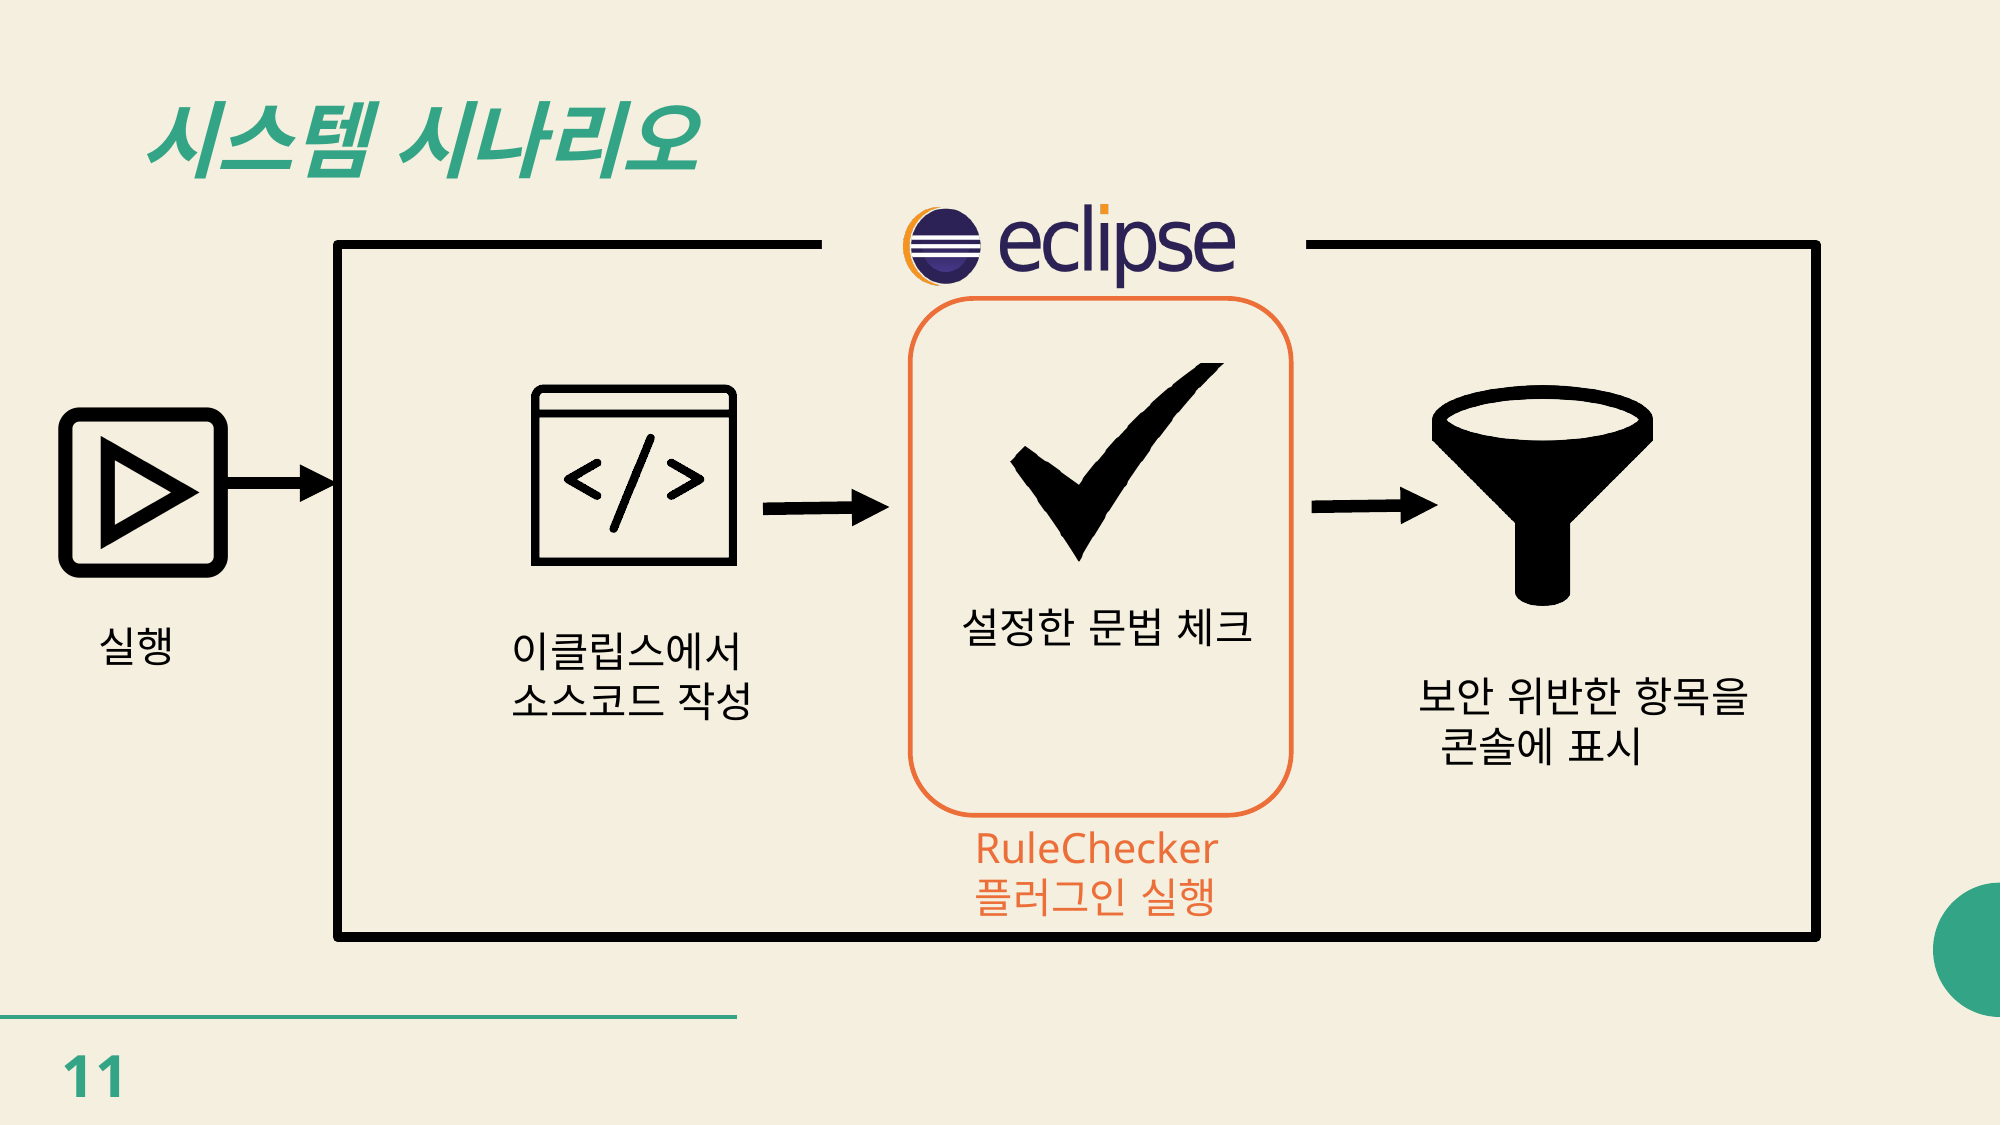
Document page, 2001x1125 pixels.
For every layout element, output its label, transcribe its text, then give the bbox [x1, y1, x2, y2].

picture [531, 372, 737, 578]
text_box [336, 244, 1817, 938]
title 시스템 시나리오 [125, 91, 971, 211]
text_box [909, 297, 1293, 817]
picture [993, 338, 1240, 586]
picture [1432, 385, 1653, 606]
text_box 실행 [83, 612, 191, 678]
picture [903, 201, 1235, 291]
text_box 11 [47, 1031, 148, 1117]
text_box [821, 190, 1307, 332]
picture [30, 379, 256, 606]
